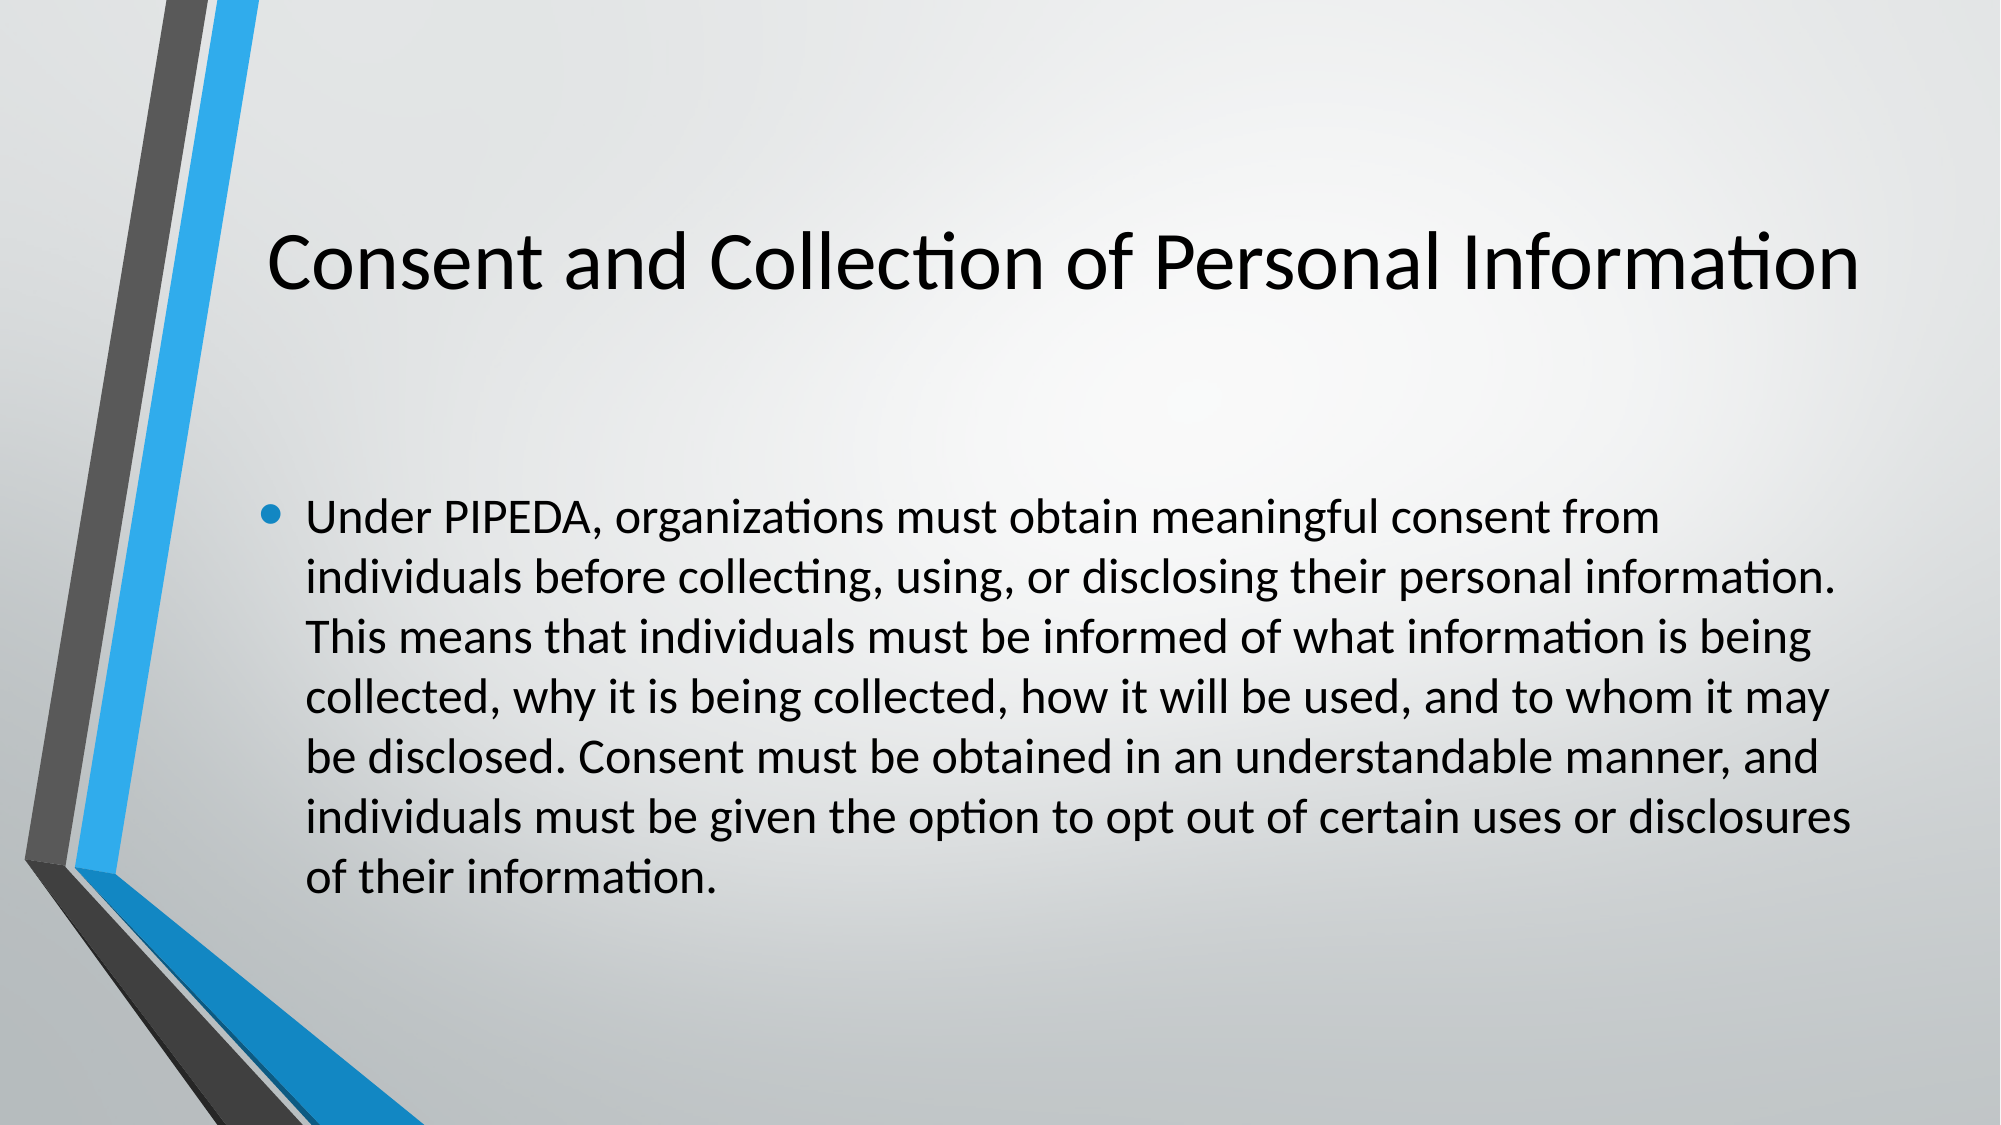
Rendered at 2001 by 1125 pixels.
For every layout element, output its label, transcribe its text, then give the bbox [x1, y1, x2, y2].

list Under PIPEDA, organizations must obtain meaningful consent from individuals before collecting, using, or disclosing their personal information. This means that individuals must be informed of what information is being collected, why it is being collected, how it will be used, and to whom it may be disclosed. Consent must be obtained in an understandable manner, and individuals must be given the option to opt out of certain uses or disclosures of their information. [243, 437, 1887, 950]
title Consent and Collection of Personal Information [243, 112, 1887, 400]
